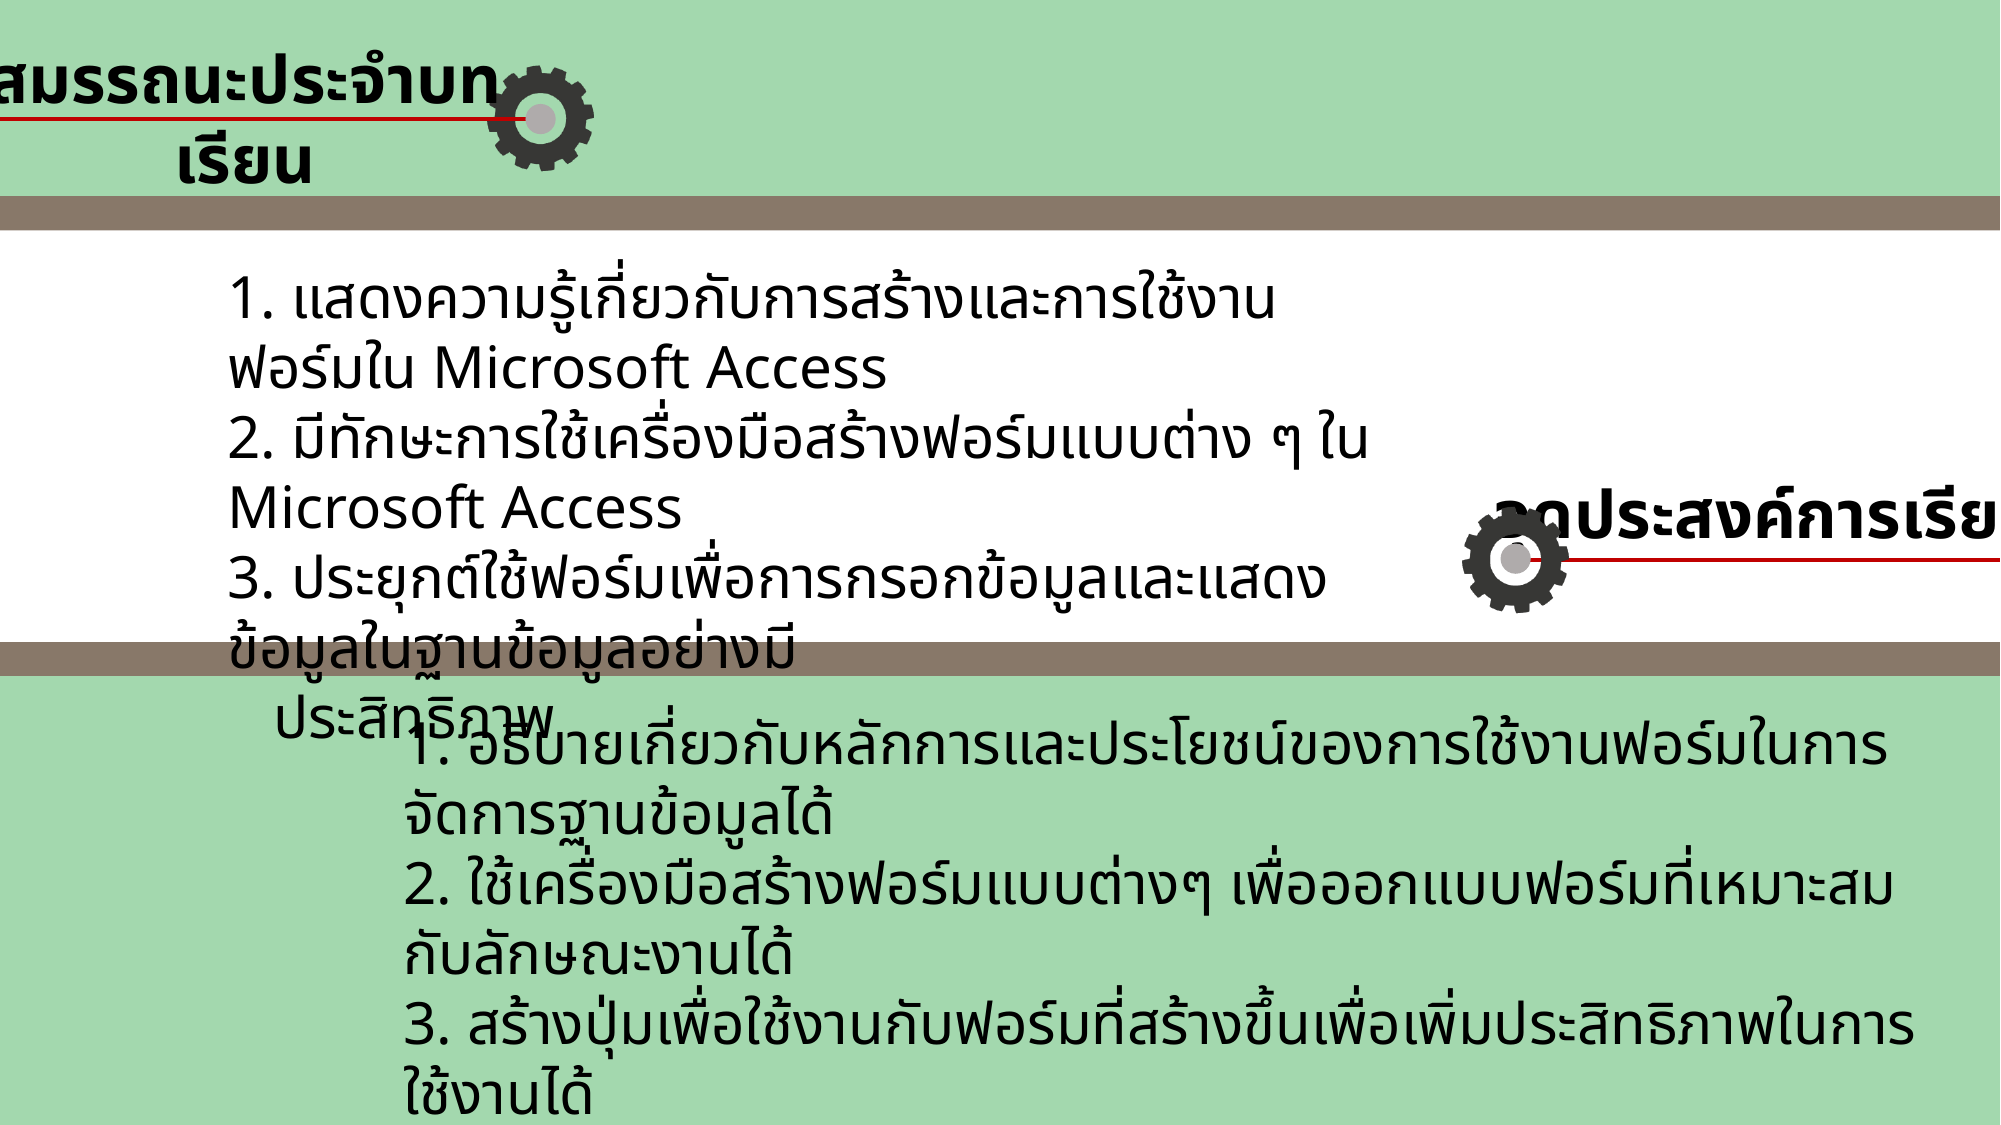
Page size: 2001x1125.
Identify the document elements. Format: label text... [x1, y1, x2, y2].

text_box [0, 642, 2000, 1125]
picture [1418, 504, 1613, 617]
picture [443, 63, 638, 176]
text_box จุดประสงค์การเรียนรู้ [1454, 464, 2000, 558]
text_box 1. แสดงความรู้เกี่ยวกับการสร้างและการใช้งานฟอร์มใน Microsoft Access 2. มีทักษะการใช้เครื่องมือสร้างฟอร์มแบบต่าง ๆ ใน Microsoft Access 3. ประยุกต์ใช้ฟอร์มเพื่อการกรอกข้อมูลและแสดงข้อมูลในฐานข้อมูลอย่างมี ประสิทธิภาพ [212, 253, 1410, 642]
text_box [0, 0, 2000, 231]
